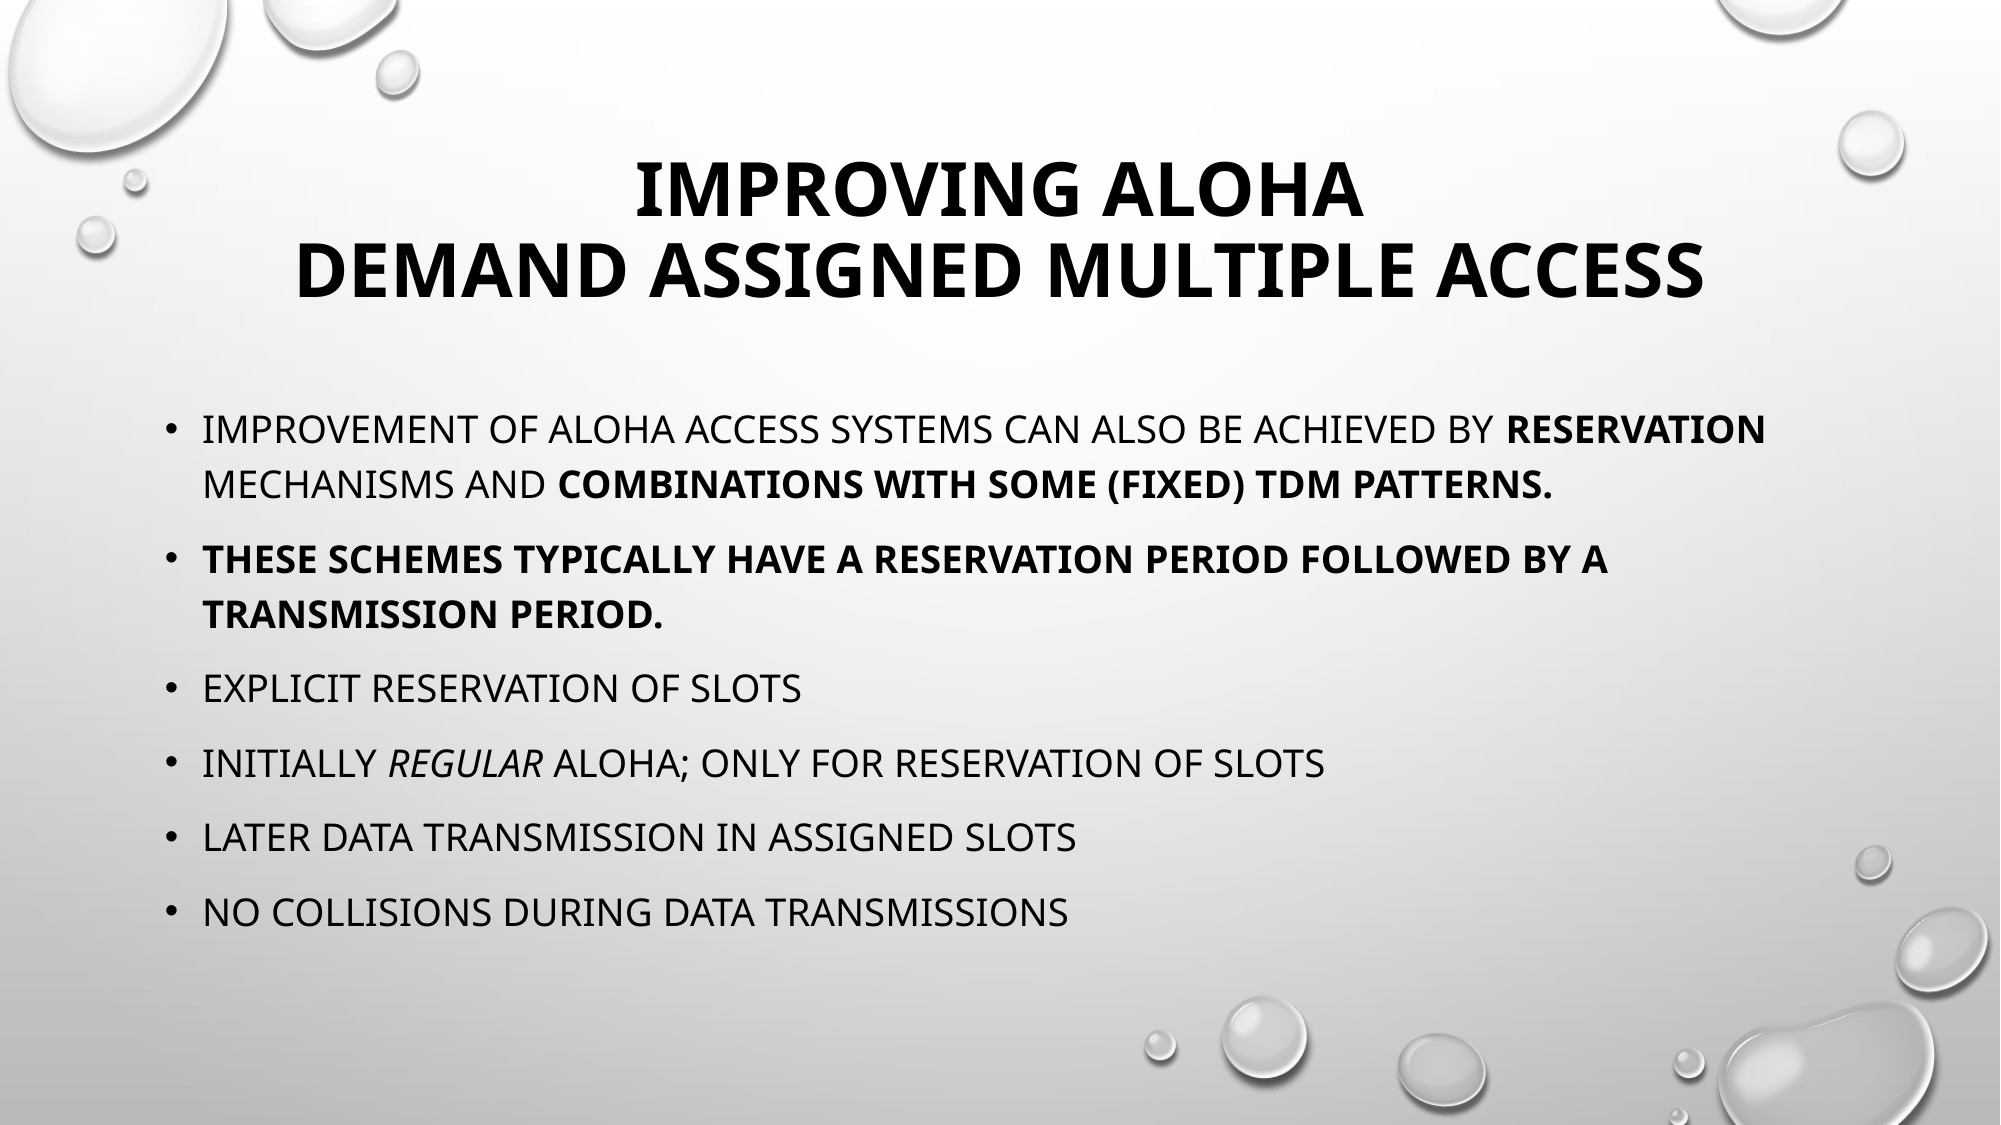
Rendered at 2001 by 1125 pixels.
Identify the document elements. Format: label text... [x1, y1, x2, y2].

list Improvement of Aloha access systems can also be achieved by reservation mechanisms and combinations with some (fixed) TDM patterns. These schemes typically have a reservation period followed by a transmission period. Explicit reservation of slots Initially regular Aloha; only for reservation of slots Later data transmission in assigned slots No collisions during data transmissions [149, 388, 1850, 950]
title Improving Aloha Demand Assigned Multiple Access [149, 101, 1851, 364]
picture [0, 0, 2000, 1125]
